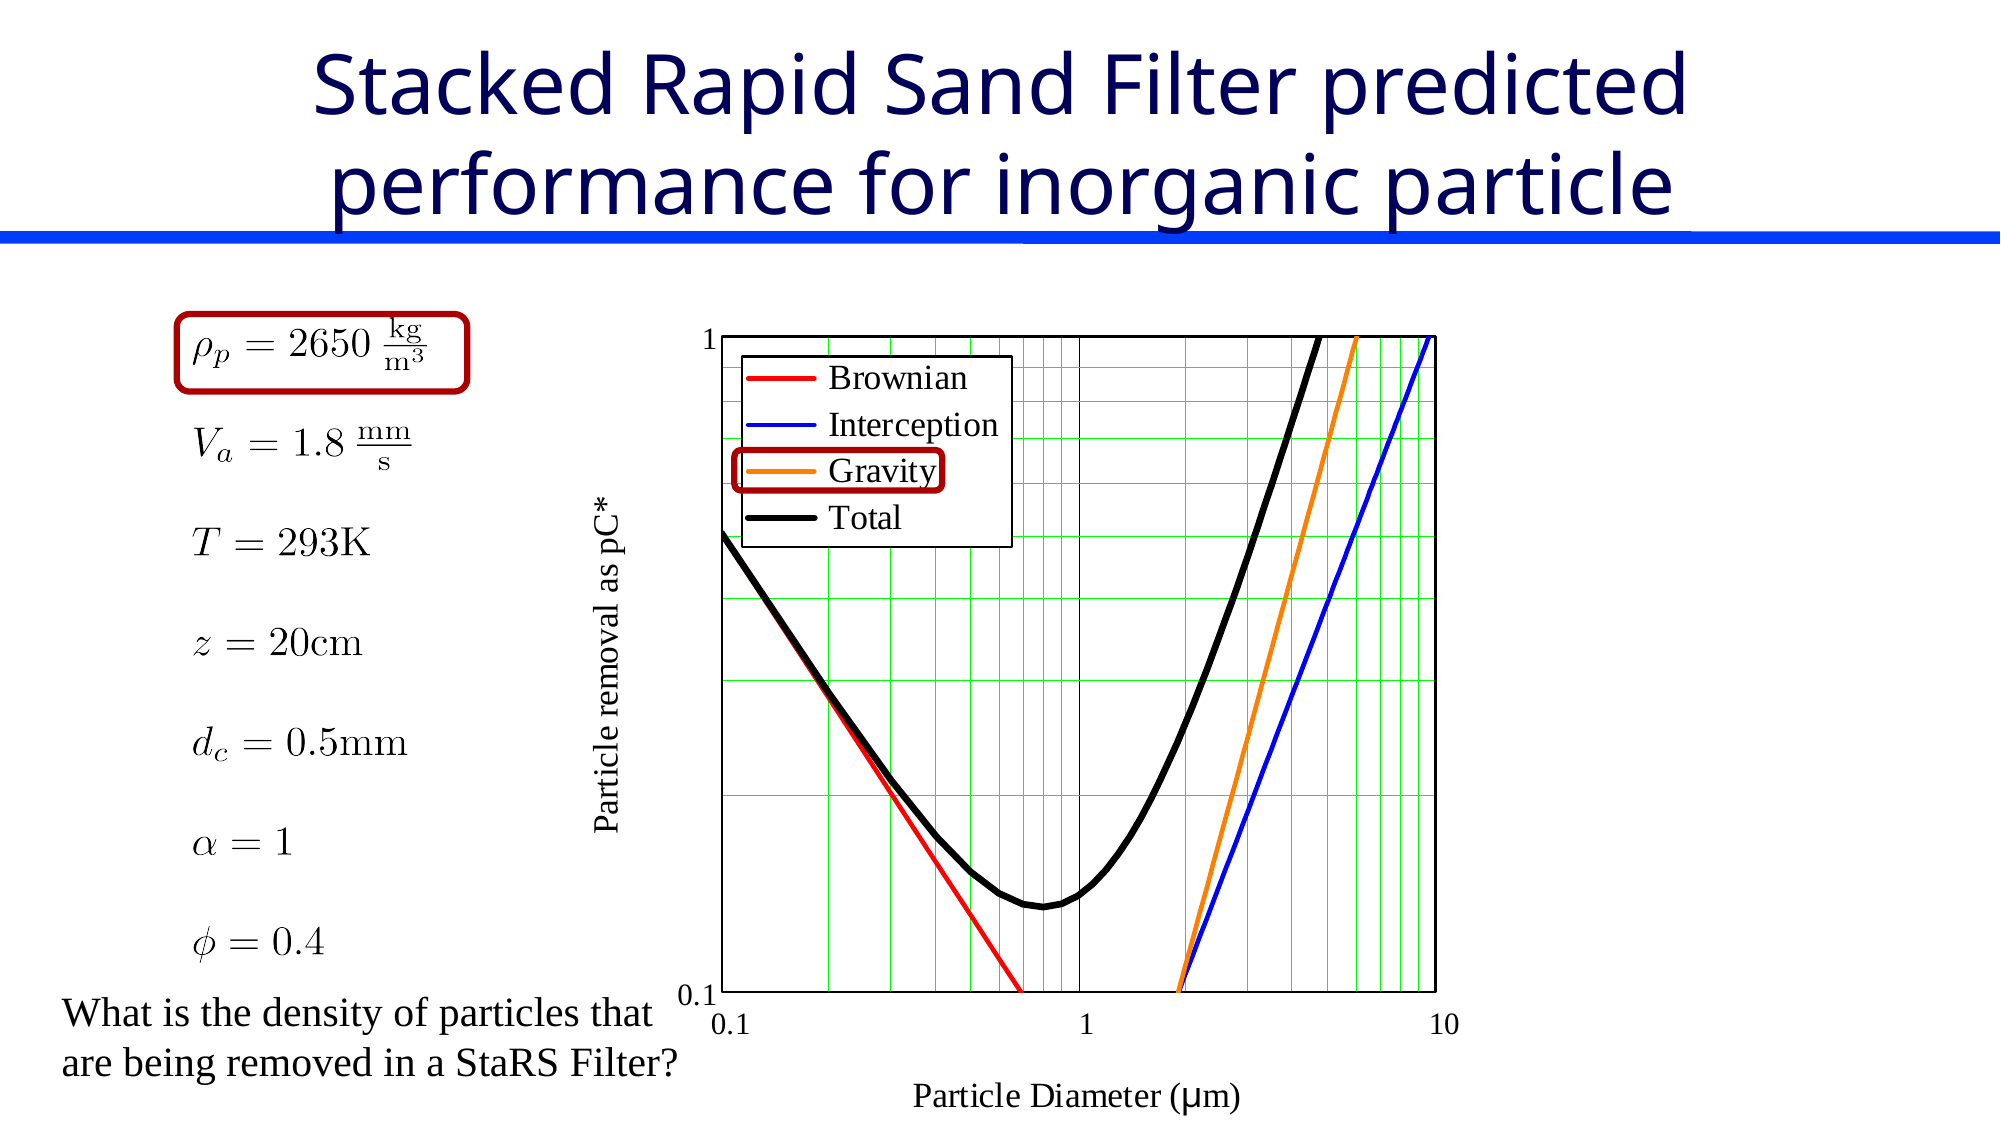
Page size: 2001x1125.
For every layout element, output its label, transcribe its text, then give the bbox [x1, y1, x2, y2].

picture [192, 317, 427, 963]
picture [561, 287, 1502, 1125]
text_box What is the density of particles that are being removed in a StaRS Filter? [46, 977, 556, 1092]
title Stacked Rapid Sand Filter predicted performance for inorganic particle [75, 37, 1930, 225]
text_box [176, 313, 468, 392]
